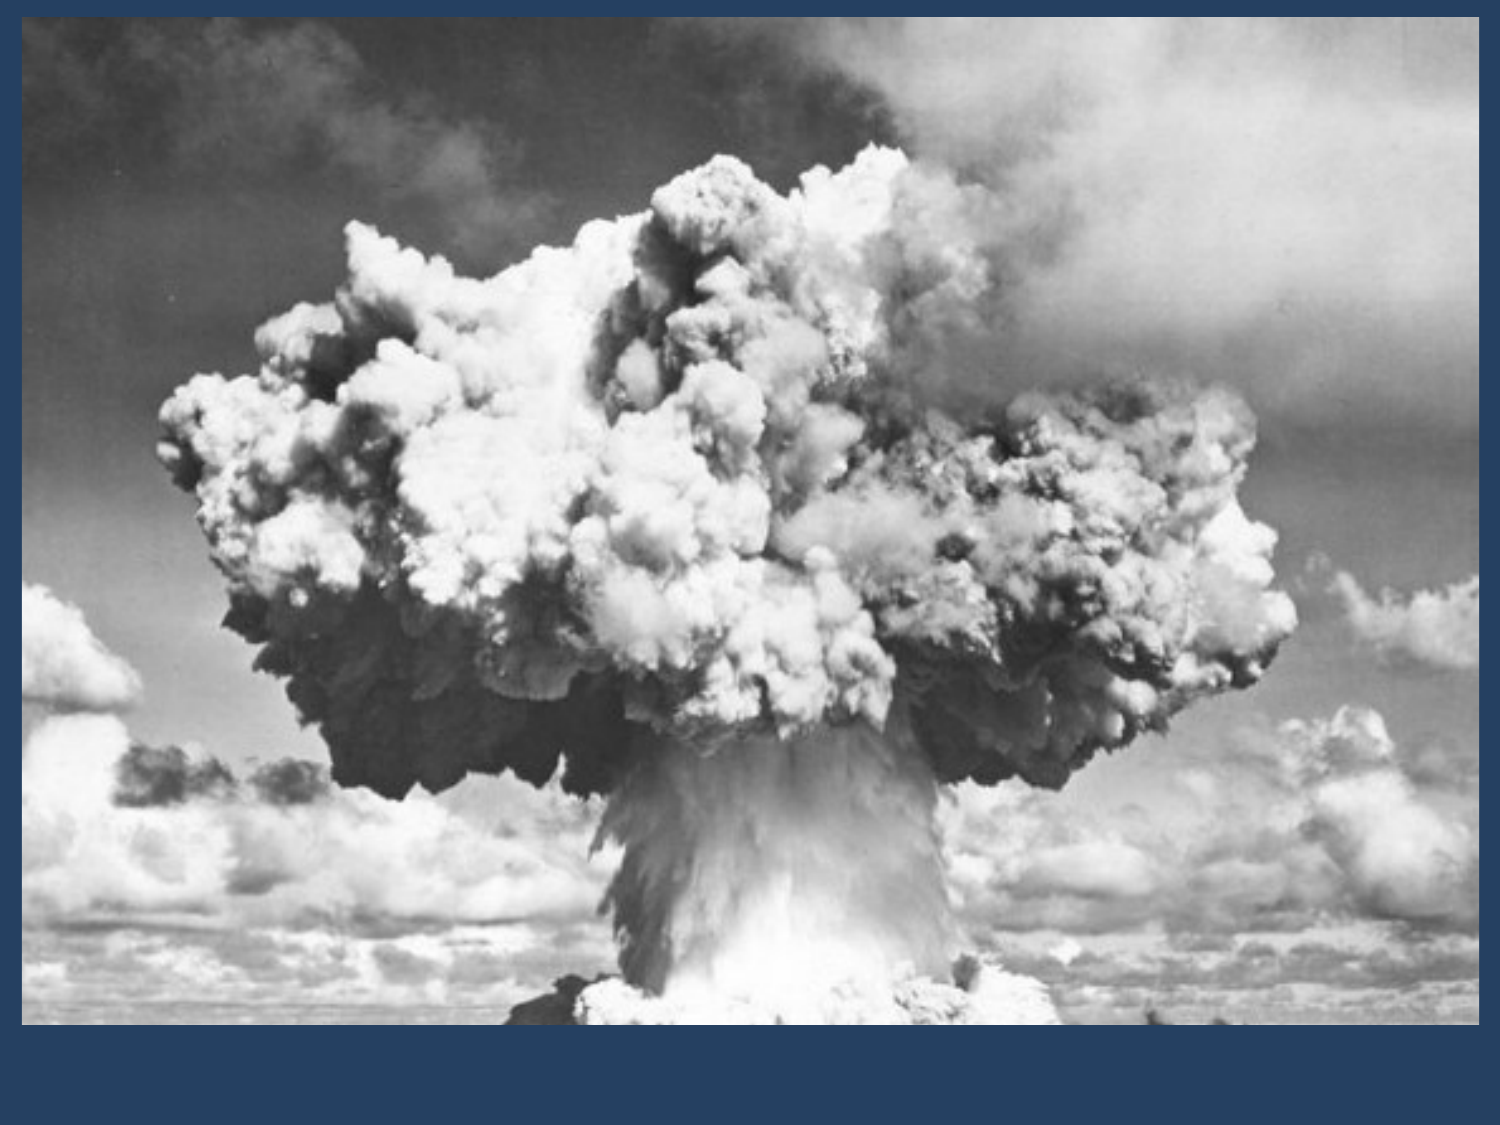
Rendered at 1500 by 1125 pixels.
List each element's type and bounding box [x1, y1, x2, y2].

picture [21, 16, 1480, 1026]
